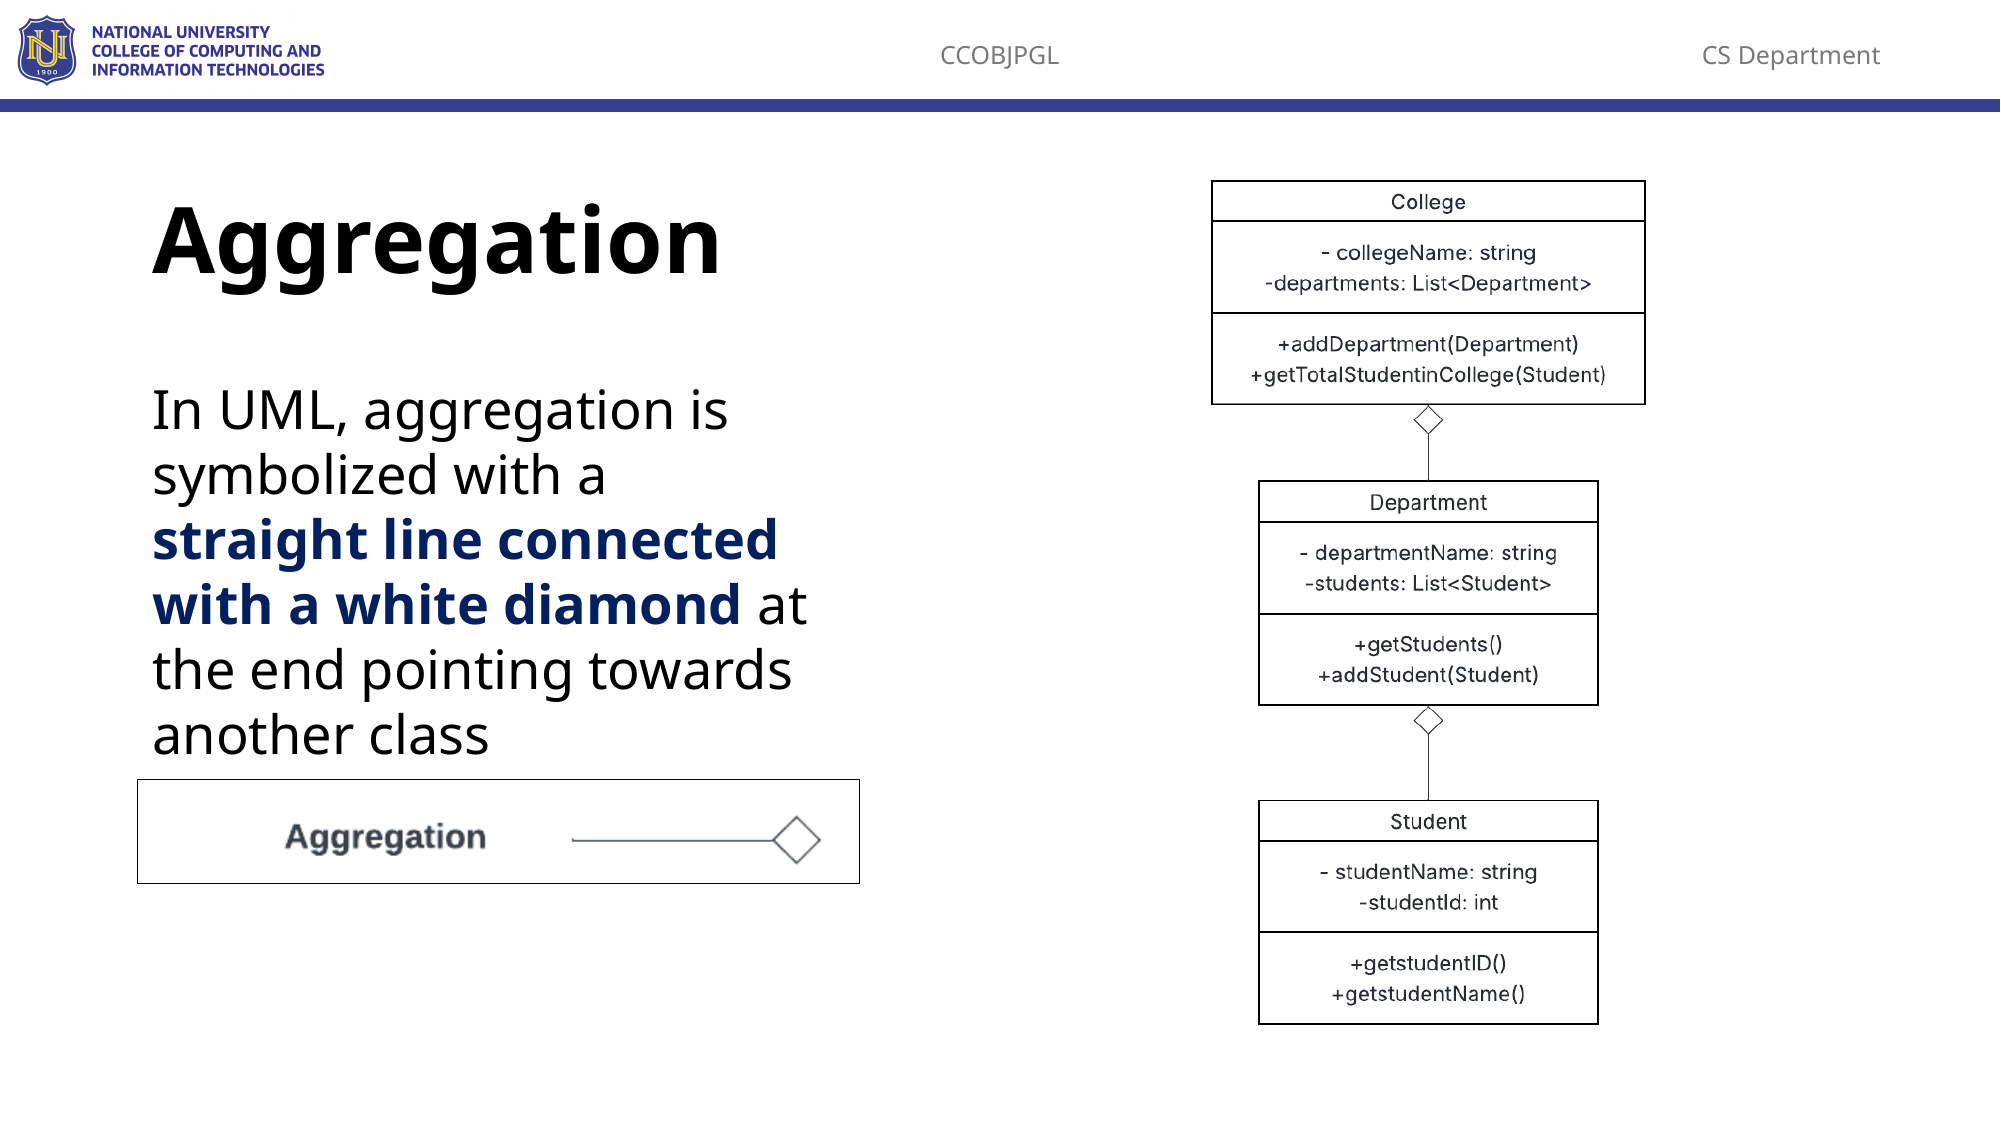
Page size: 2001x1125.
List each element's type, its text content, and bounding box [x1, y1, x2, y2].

picture [136, 779, 860, 885]
text_box In UML, aggregation is symbolized with a straight line connected with a white diamond at the end pointing towards another class [137, 368, 847, 773]
picture [0, 0, 337, 99]
title Aggregation [137, 135, 1863, 353]
picture [1174, 143, 1682, 1062]
